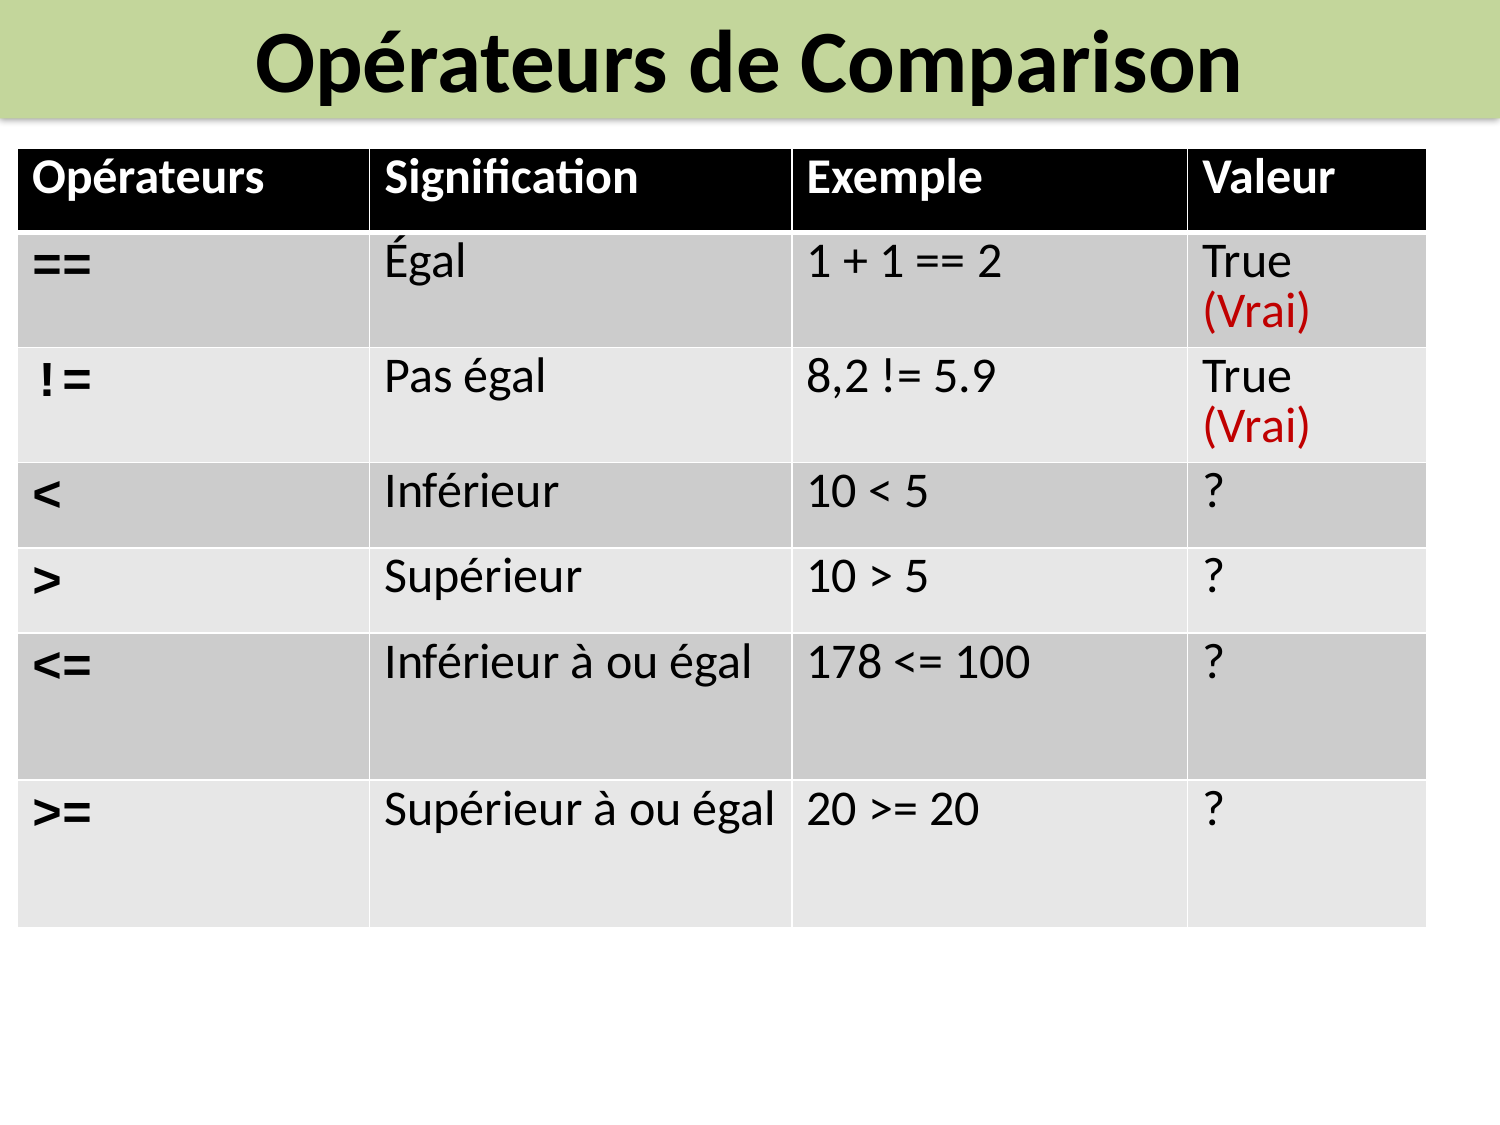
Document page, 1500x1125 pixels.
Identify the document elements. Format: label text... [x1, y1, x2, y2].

table_cell 20 >= 20 [793, 781, 1187, 927]
table_header Valeur [1188, 149, 1426, 230]
table_header Exemple [793, 149, 1187, 230]
table_cell ? [1188, 781, 1426, 927]
table_cell ? [1188, 634, 1426, 779]
table_header Signification [370, 149, 791, 230]
table_cell >= [18, 781, 369, 927]
table_cell ? [1188, 549, 1426, 632]
table_cell != [18, 348, 369, 462]
table_cell 1 + 1 == 2 [793, 235, 1187, 347]
table_cell Pas égal [370, 348, 791, 462]
table_cell Supérieur à ou égal [370, 781, 791, 927]
table_cell 8,2 != 5.9 [793, 348, 1187, 462]
table_cell Inférieur à ou égal [370, 634, 791, 779]
table_cell True (Vrai) [1188, 348, 1426, 462]
table_cell <= [18, 634, 369, 779]
table_cell Égal [370, 235, 791, 347]
table_cell == [18, 235, 369, 347]
table_cell 10 < 5 [793, 463, 1187, 547]
table_header Opérateurs [18, 149, 369, 230]
table_cell ? [1188, 463, 1426, 547]
table_cell Supérieur [370, 549, 791, 632]
text_box Opérateurs de Comparison [0, 0, 1500, 122]
table_cell > [18, 549, 369, 632]
table_cell Inférieur [370, 463, 791, 547]
table_cell 178 <= 100 [793, 634, 1187, 779]
table_cell < [18, 463, 369, 547]
table_cell 10 > 5 [793, 549, 1187, 632]
table_cell True (Vrai) [1188, 235, 1426, 347]
